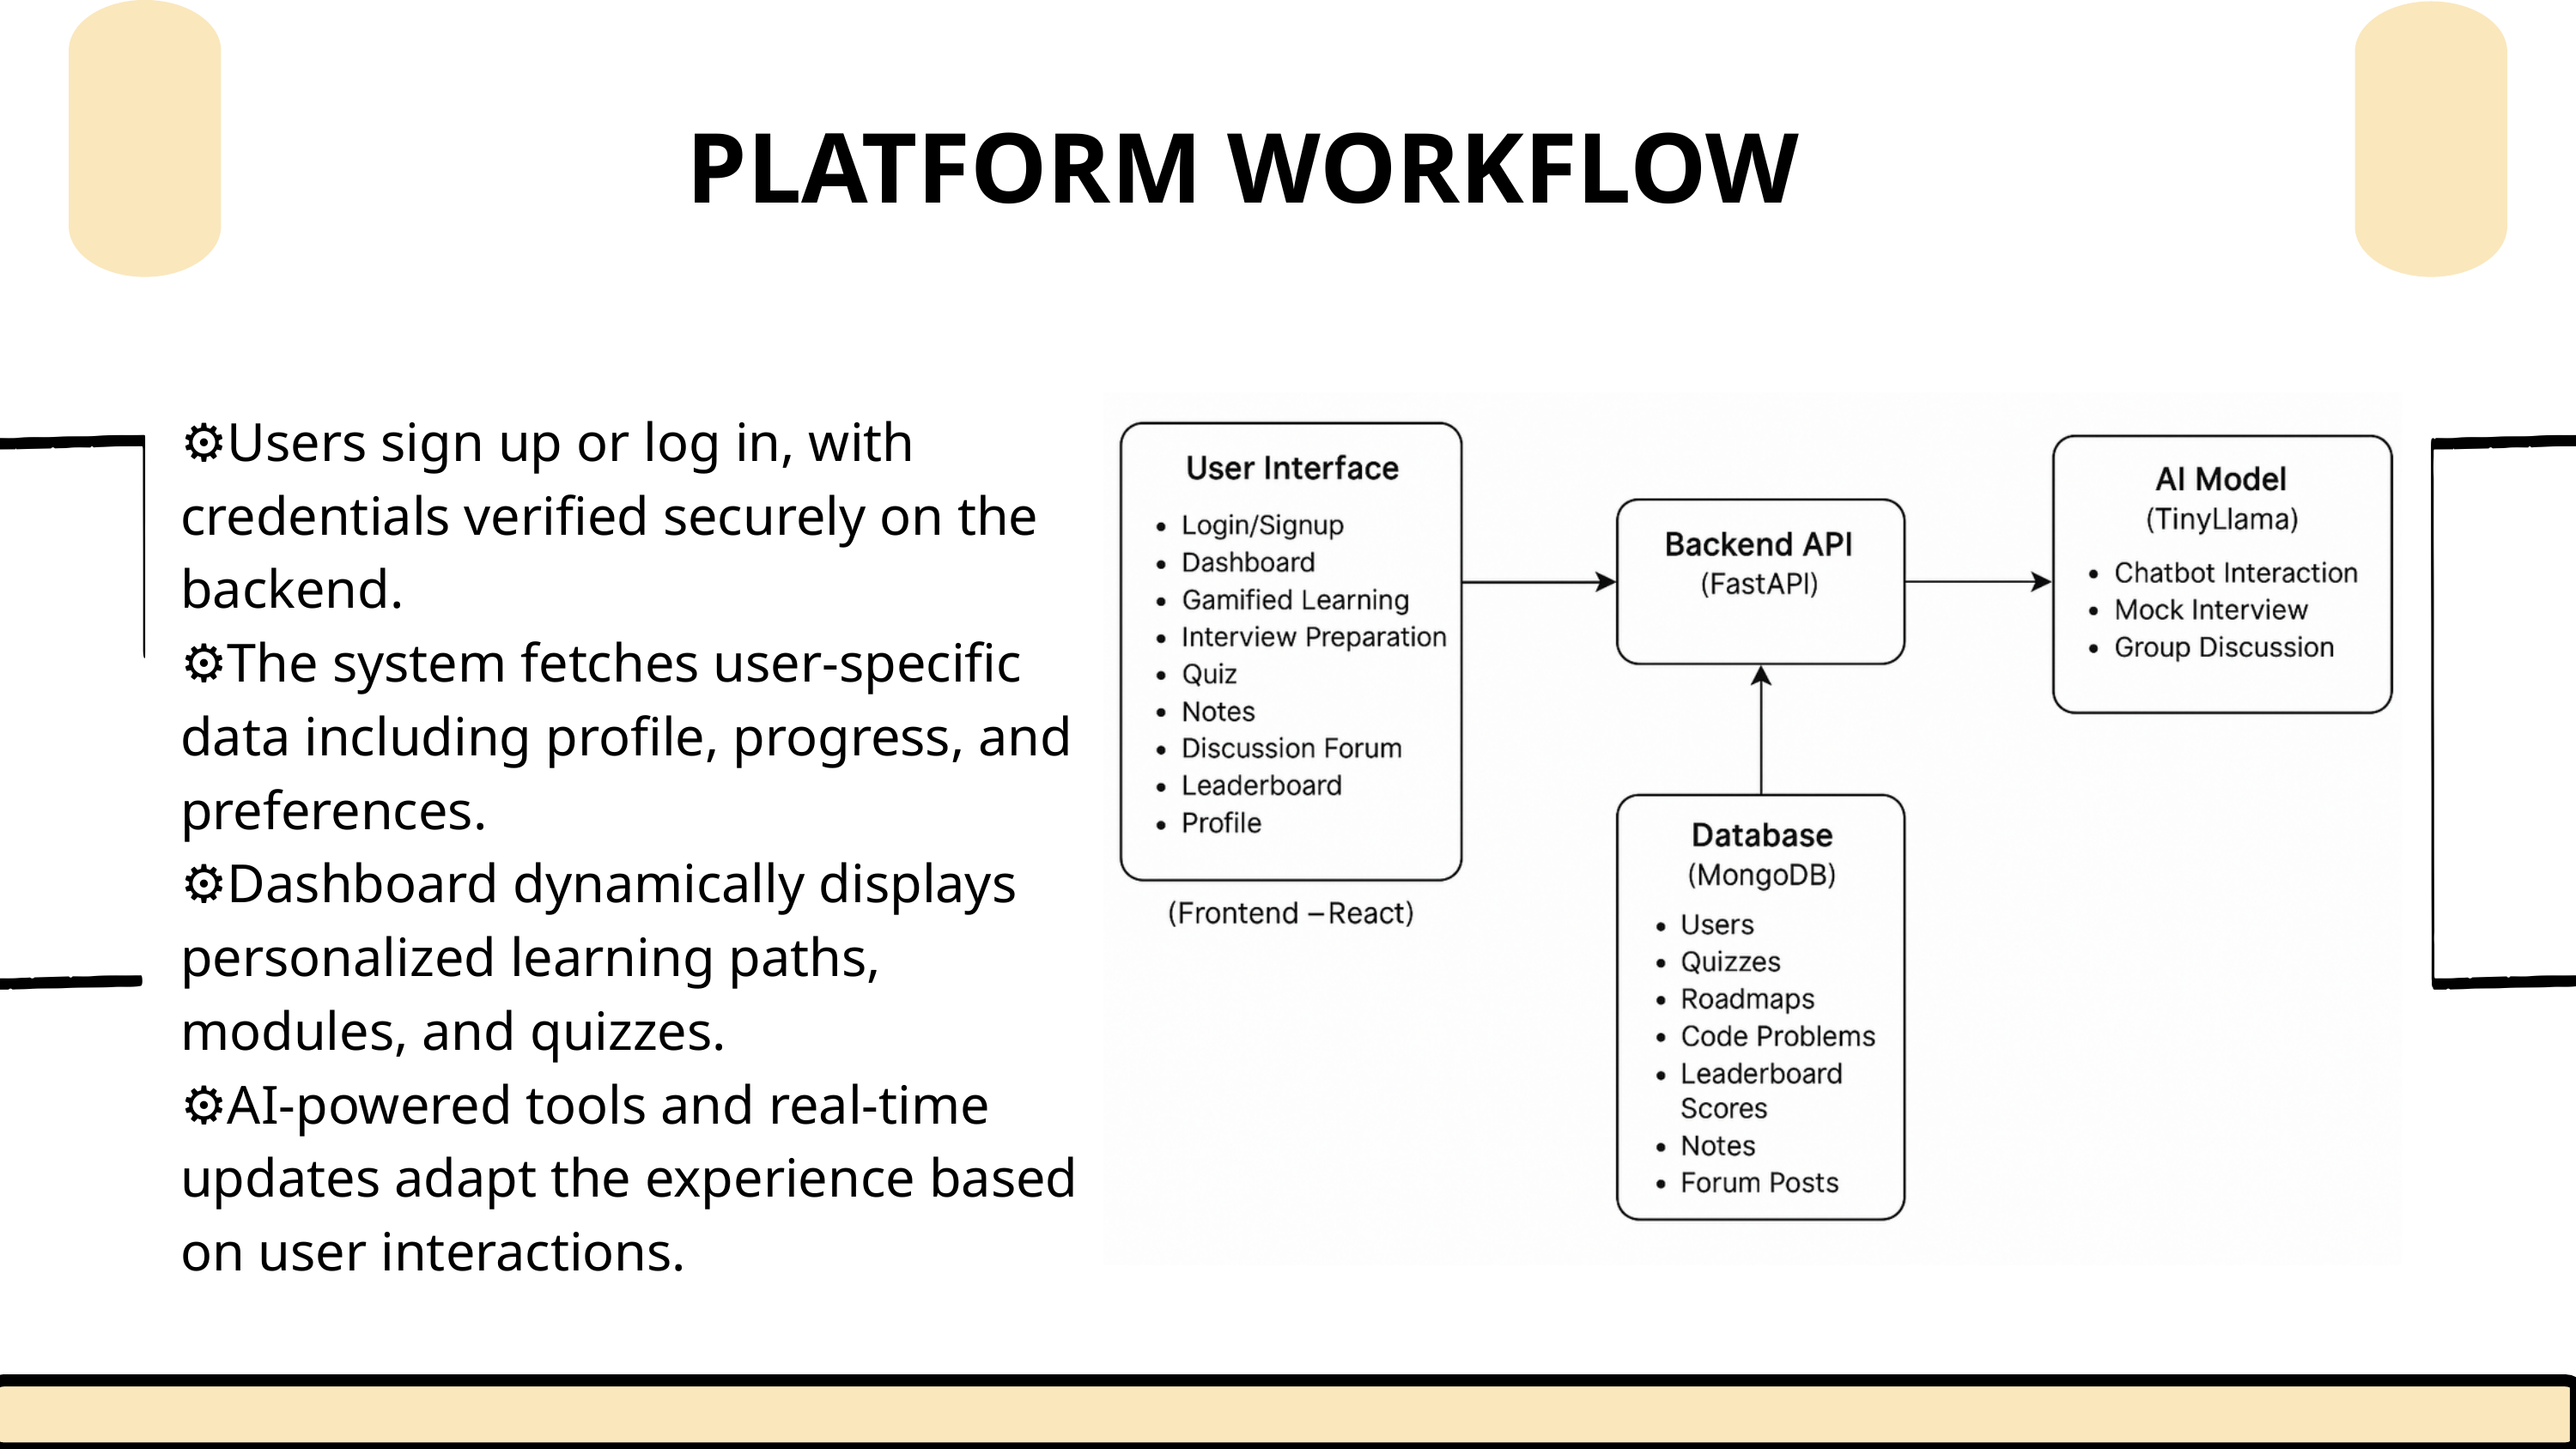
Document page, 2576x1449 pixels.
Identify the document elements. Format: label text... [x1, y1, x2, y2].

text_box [68, 0, 222, 277]
text_box ⚙️Users sign up or log in, with credentials verified securely on the backend. ⚙️The system fetches user-specific data including profile, progress, and preferences. ⚙️Dashboard dynamically displays personalized learning paths, modules, and quizzes. ⚙️AI-powered tools and real-time updates adapt the experience based on user interactions. [180, 397, 1104, 1282]
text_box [2354, 1, 2508, 277]
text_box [0, 1379, 2576, 1449]
text_box [2431, 434, 2576, 990]
text_box [0, 434, 146, 990]
text_box PLATFORM WORKFLOW [641, 87, 1844, 223]
text_box [1103, 392, 2403, 1265]
